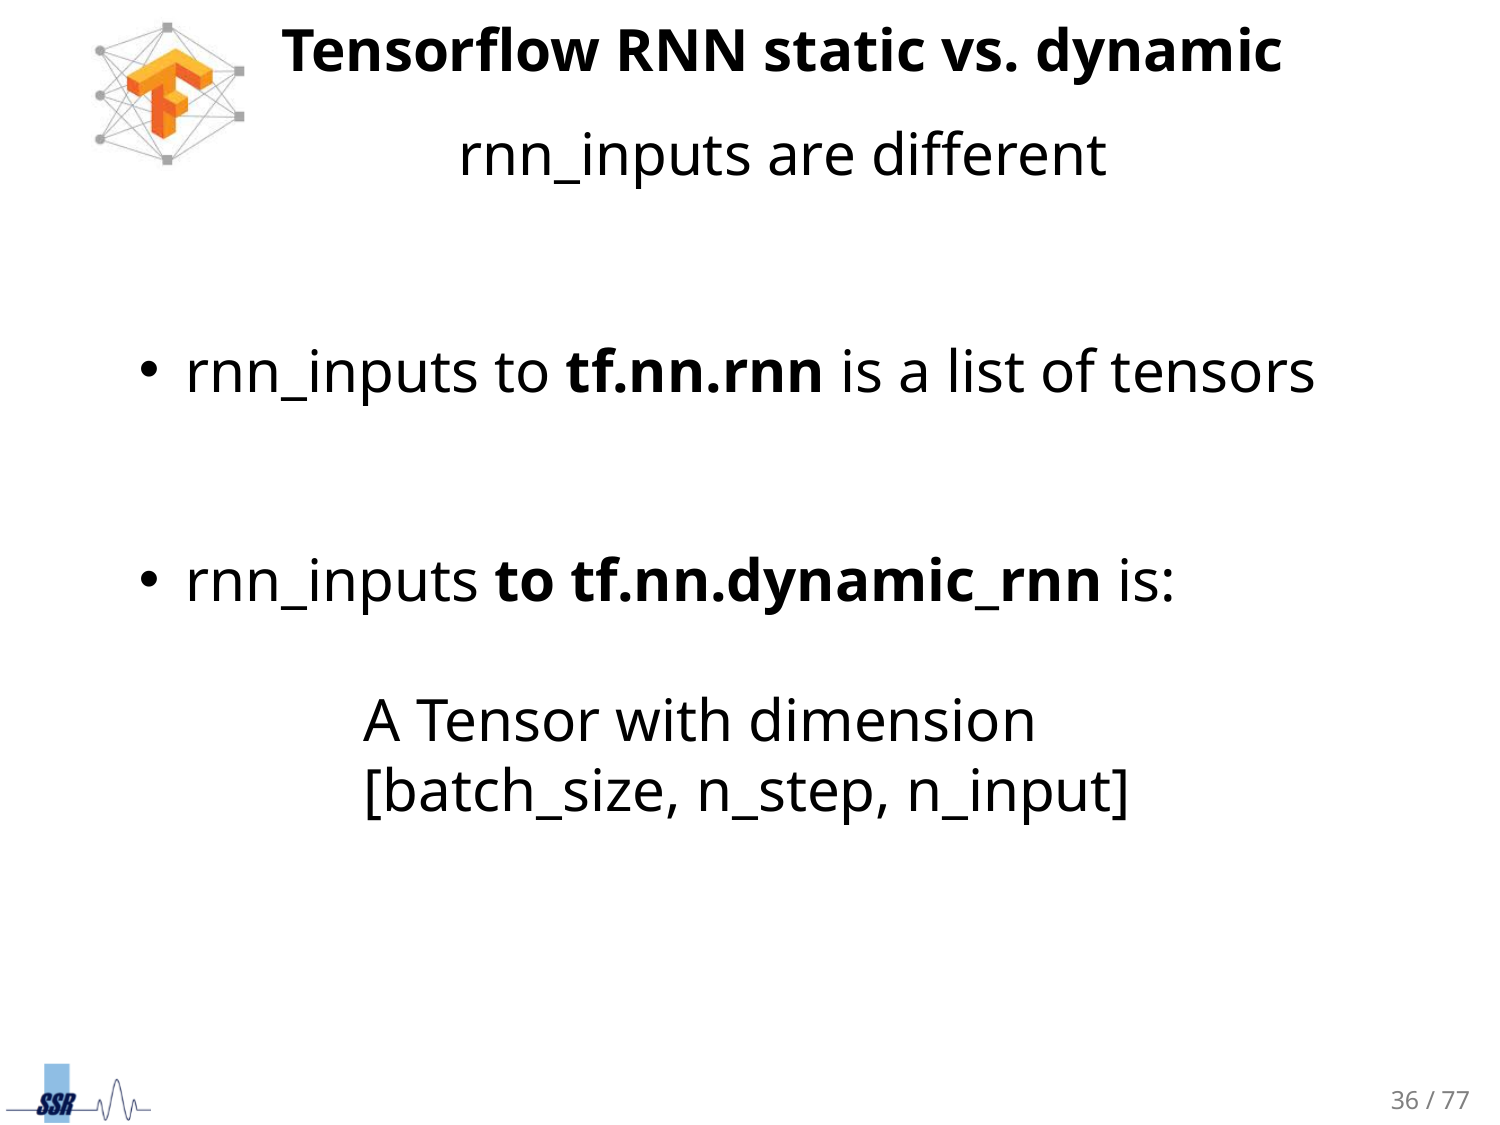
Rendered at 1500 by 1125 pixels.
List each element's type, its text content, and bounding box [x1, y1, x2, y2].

picture [1, 0, 340, 190]
picture [1, 1062, 151, 1125]
text_box Tensorflow RNN static vs. dynamic rnn_inputs are different [342, 5, 1300, 195]
text_box rnn_inputs to tf.nn.rnn is a list of tensors rnn_inputs to tf.nn.dynamic_rnn is: A Tensor with dimension [batch_size, n_step, n_input] [123, 326, 1412, 831]
